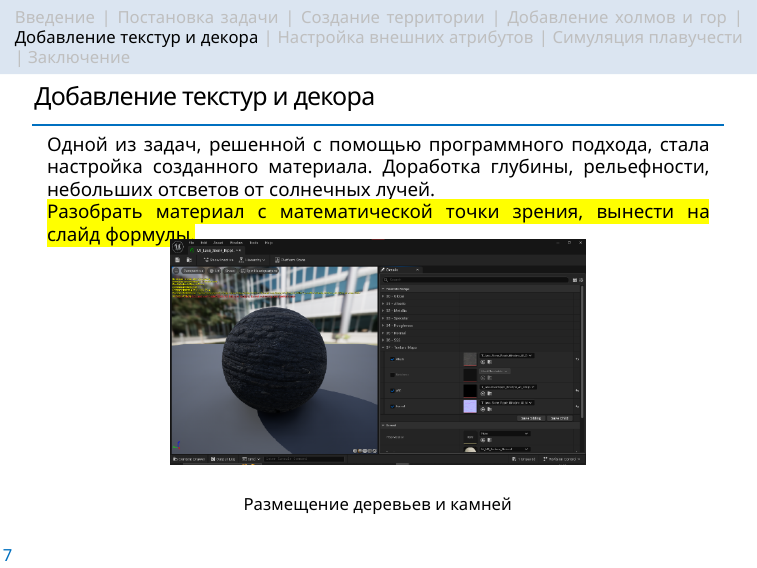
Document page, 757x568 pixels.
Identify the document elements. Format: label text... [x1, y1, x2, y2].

title Добавление текстур и декора [32, 78, 672, 124]
text_box Одной из задач, решенной с помощью программного подхода, стала настройка созданного материала. Доработка глубины, рельефности, небольших отсветов от солнечных лучей. Разобрать материал с математической точки зрения, вынести на слайд формулы. [32, 132, 724, 253]
text_box Введение | Постановка задачи | Создание территории | Добавление холмов и гор | Добавление текстур и декора | Настройка внешних атрибутов | Симуляция плавучести | Заключение [0, 0, 757, 75]
picture [169, 239, 587, 466]
text_box Размещение деревьев и камней [170, 483, 586, 524]
text_box 7 [0, 544, 84, 567]
